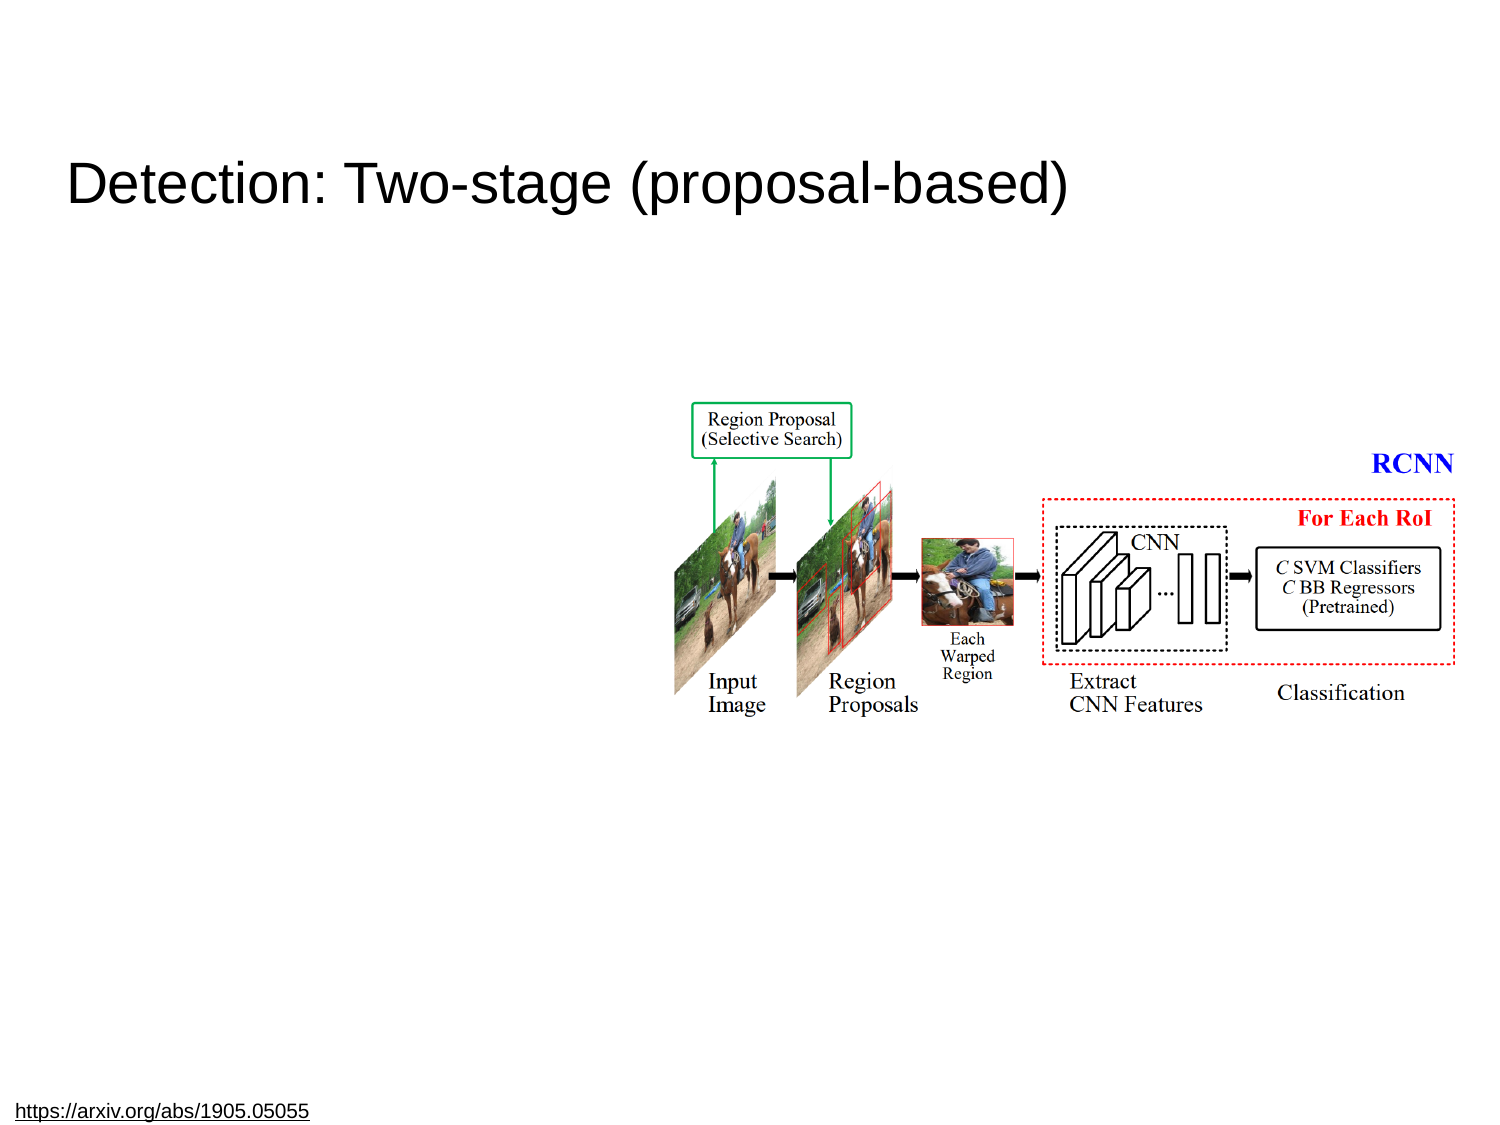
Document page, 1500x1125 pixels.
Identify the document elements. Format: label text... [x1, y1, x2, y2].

picture [653, 389, 1500, 736]
title Detection: Two-stage (proposal-based) [51, 129, 1449, 297]
text_box https://arxiv.org/abs/1905.05055 [0, 1083, 431, 1125]
